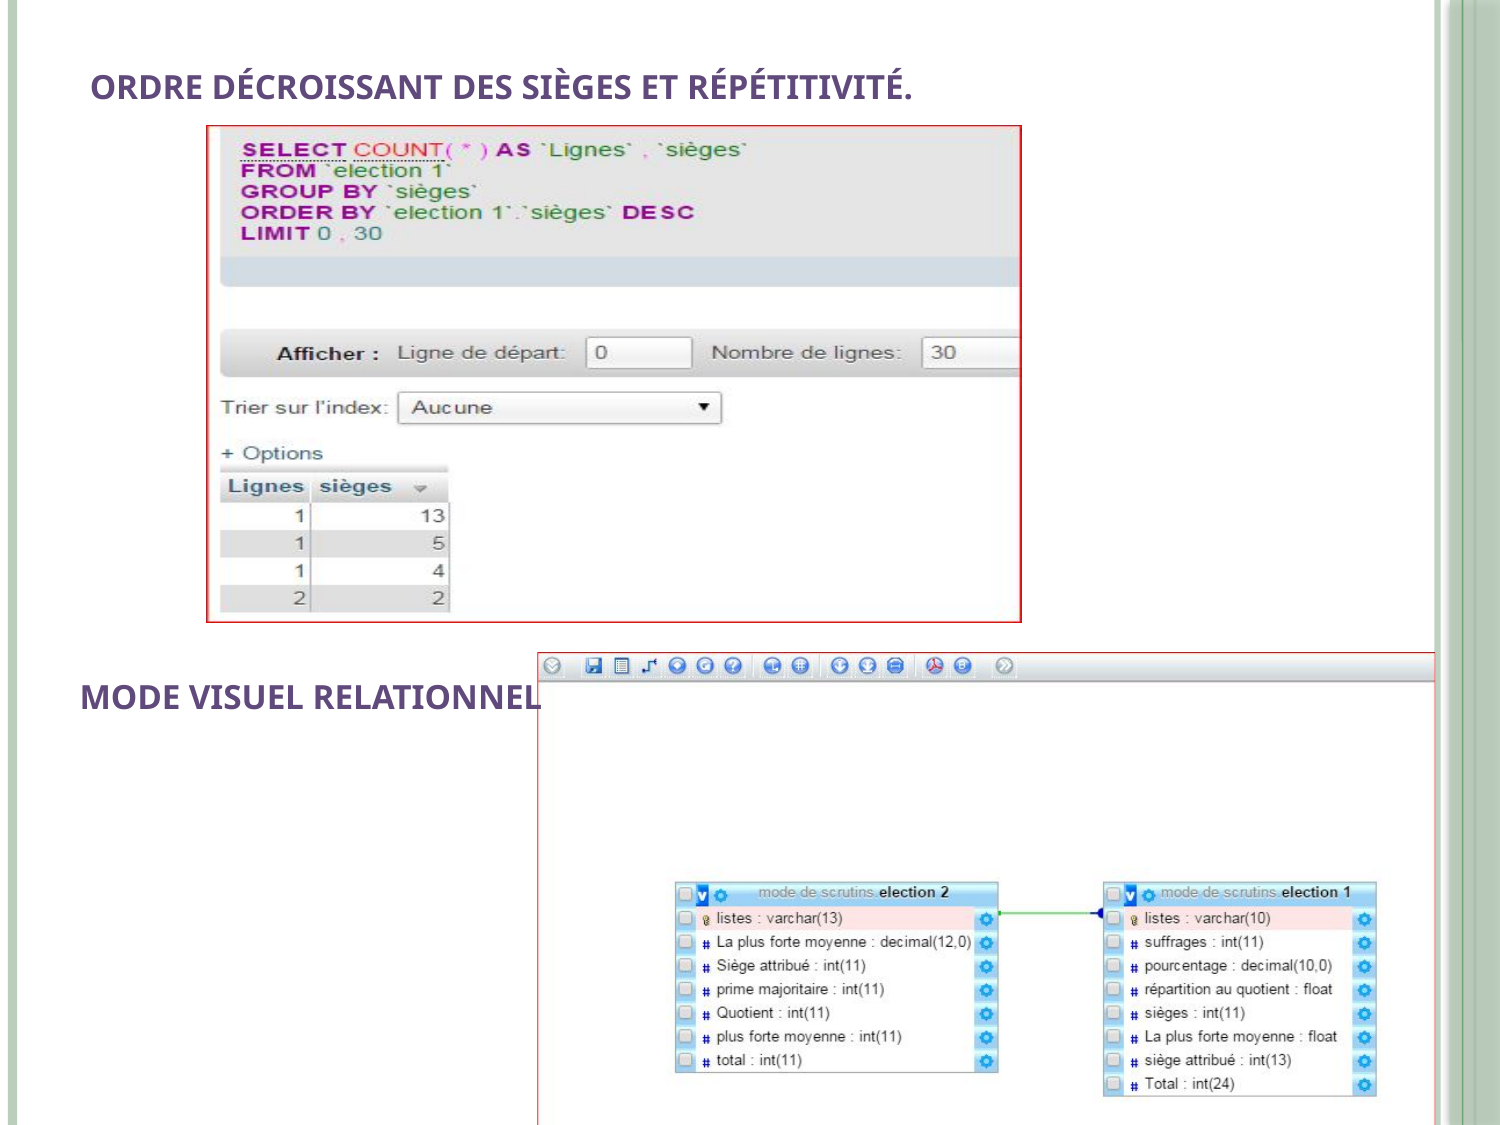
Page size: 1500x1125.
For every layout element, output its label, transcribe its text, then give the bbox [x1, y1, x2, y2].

title Ordre décroissant des sièges et répétitivité. [75, 45, 1300, 114]
picture [536, 651, 1436, 1125]
text_box Mode visuel relationnel [64, 668, 530, 724]
picture [206, 124, 1023, 623]
